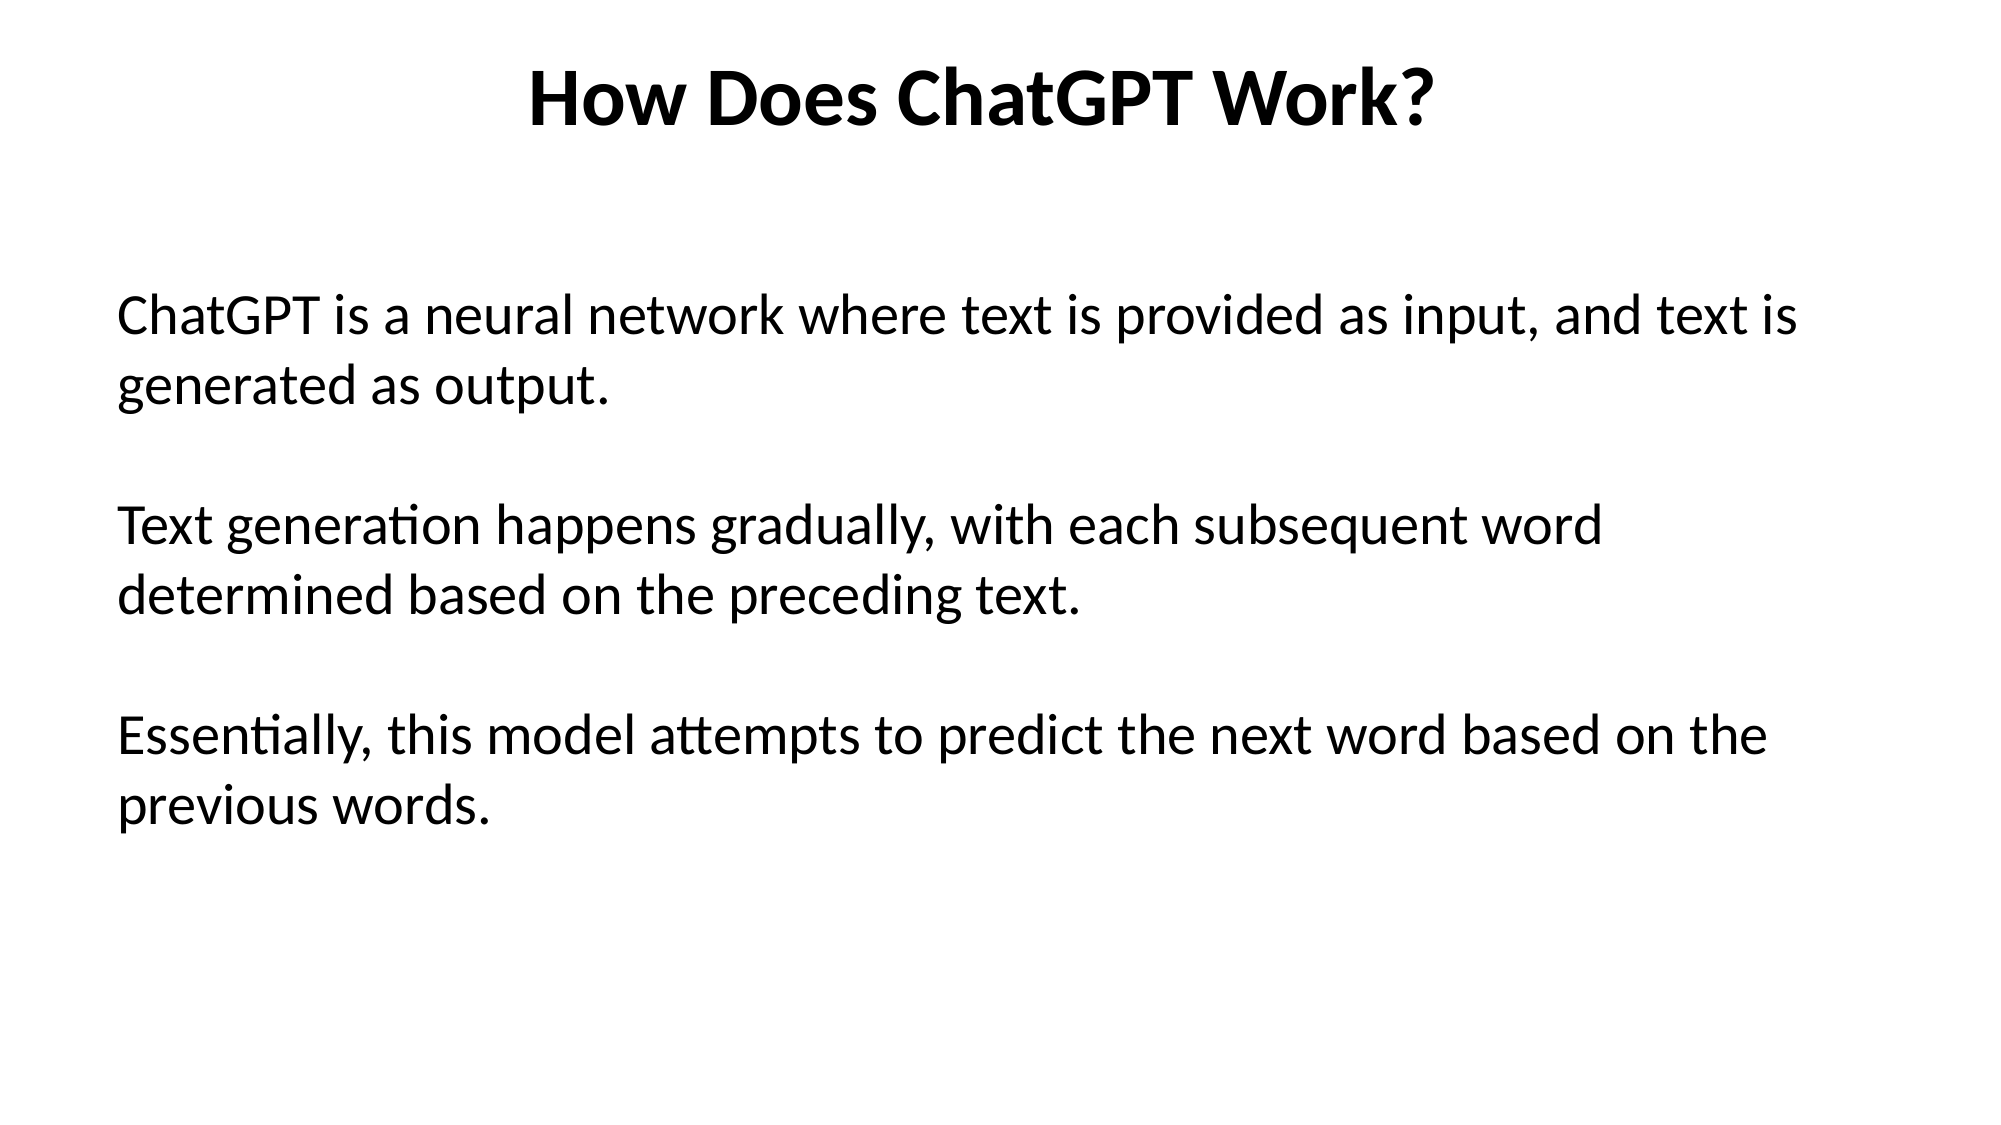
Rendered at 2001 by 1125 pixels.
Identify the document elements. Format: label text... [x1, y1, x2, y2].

text_box ChatGPT is a neural network where text is provided as input, and text is generated as output. Text generation happens gradually, with each subsequent word determined based on the preceding text. Essentially, this model attempts to predict the next word based on the previous words. [102, 268, 1882, 844]
text_box How Does ChatGPT Work? [102, 34, 1864, 149]
